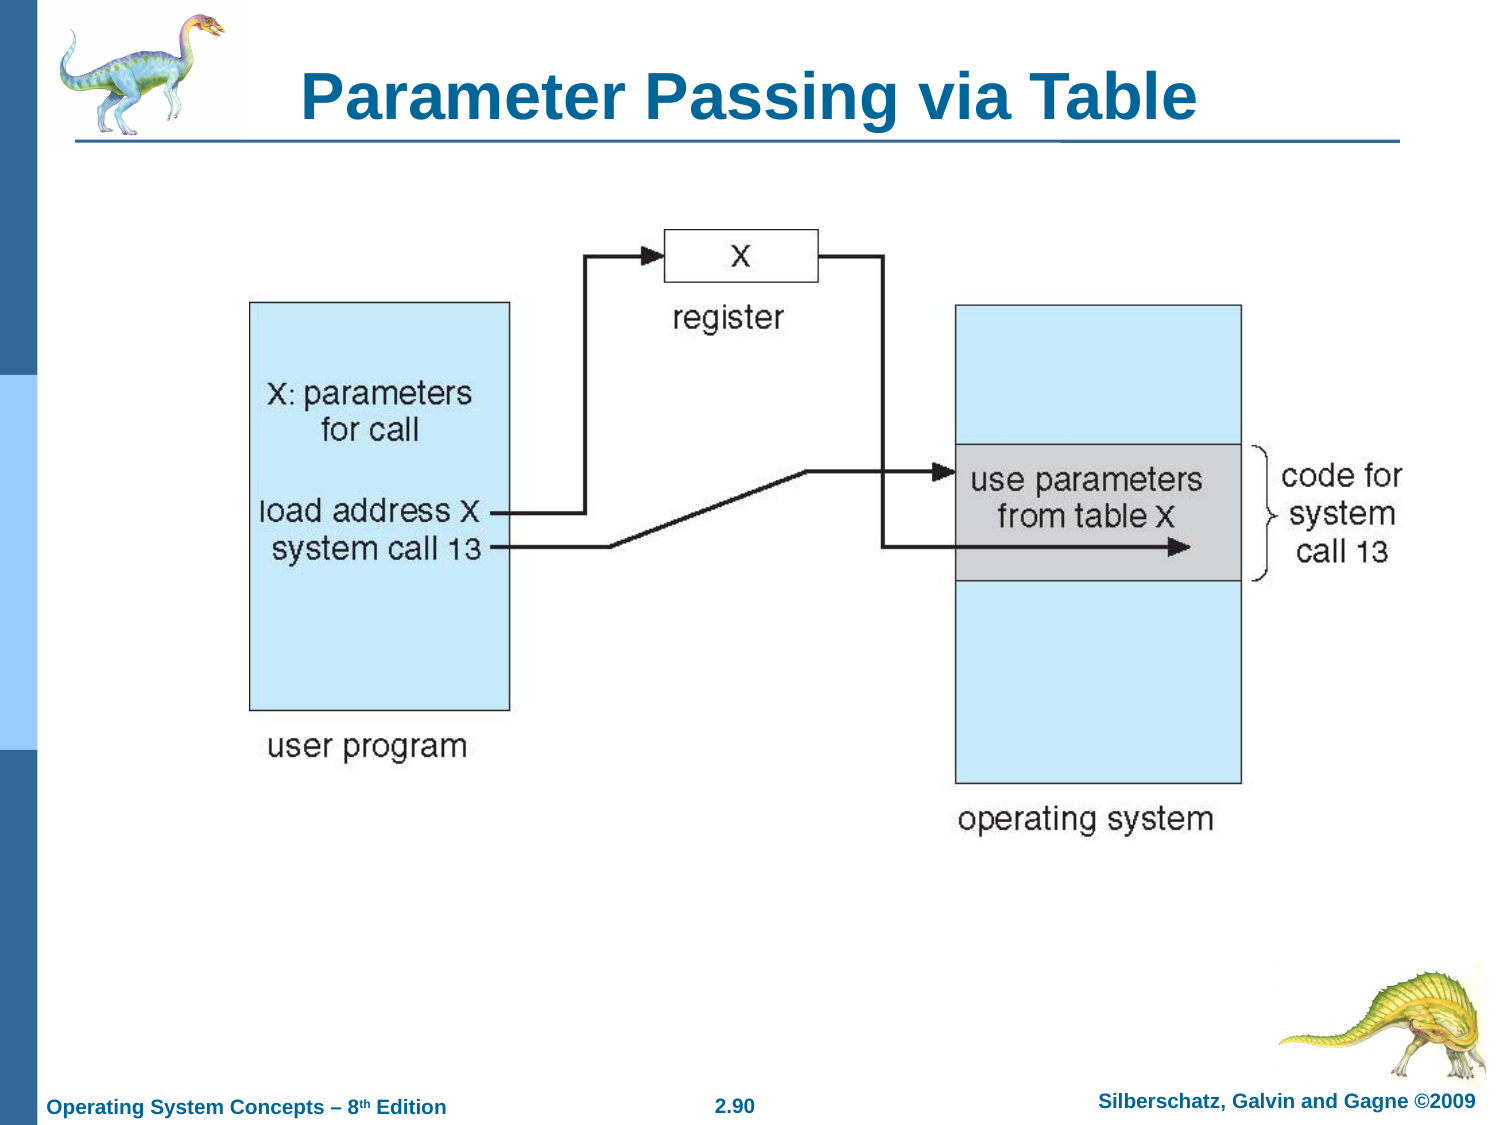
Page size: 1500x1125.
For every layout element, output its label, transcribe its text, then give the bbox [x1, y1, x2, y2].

title Parameter Passing via Table [74, 45, 1426, 141]
picture [1275, 959, 1486, 1090]
picture [46, 0, 243, 149]
picture [249, 229, 1412, 841]
